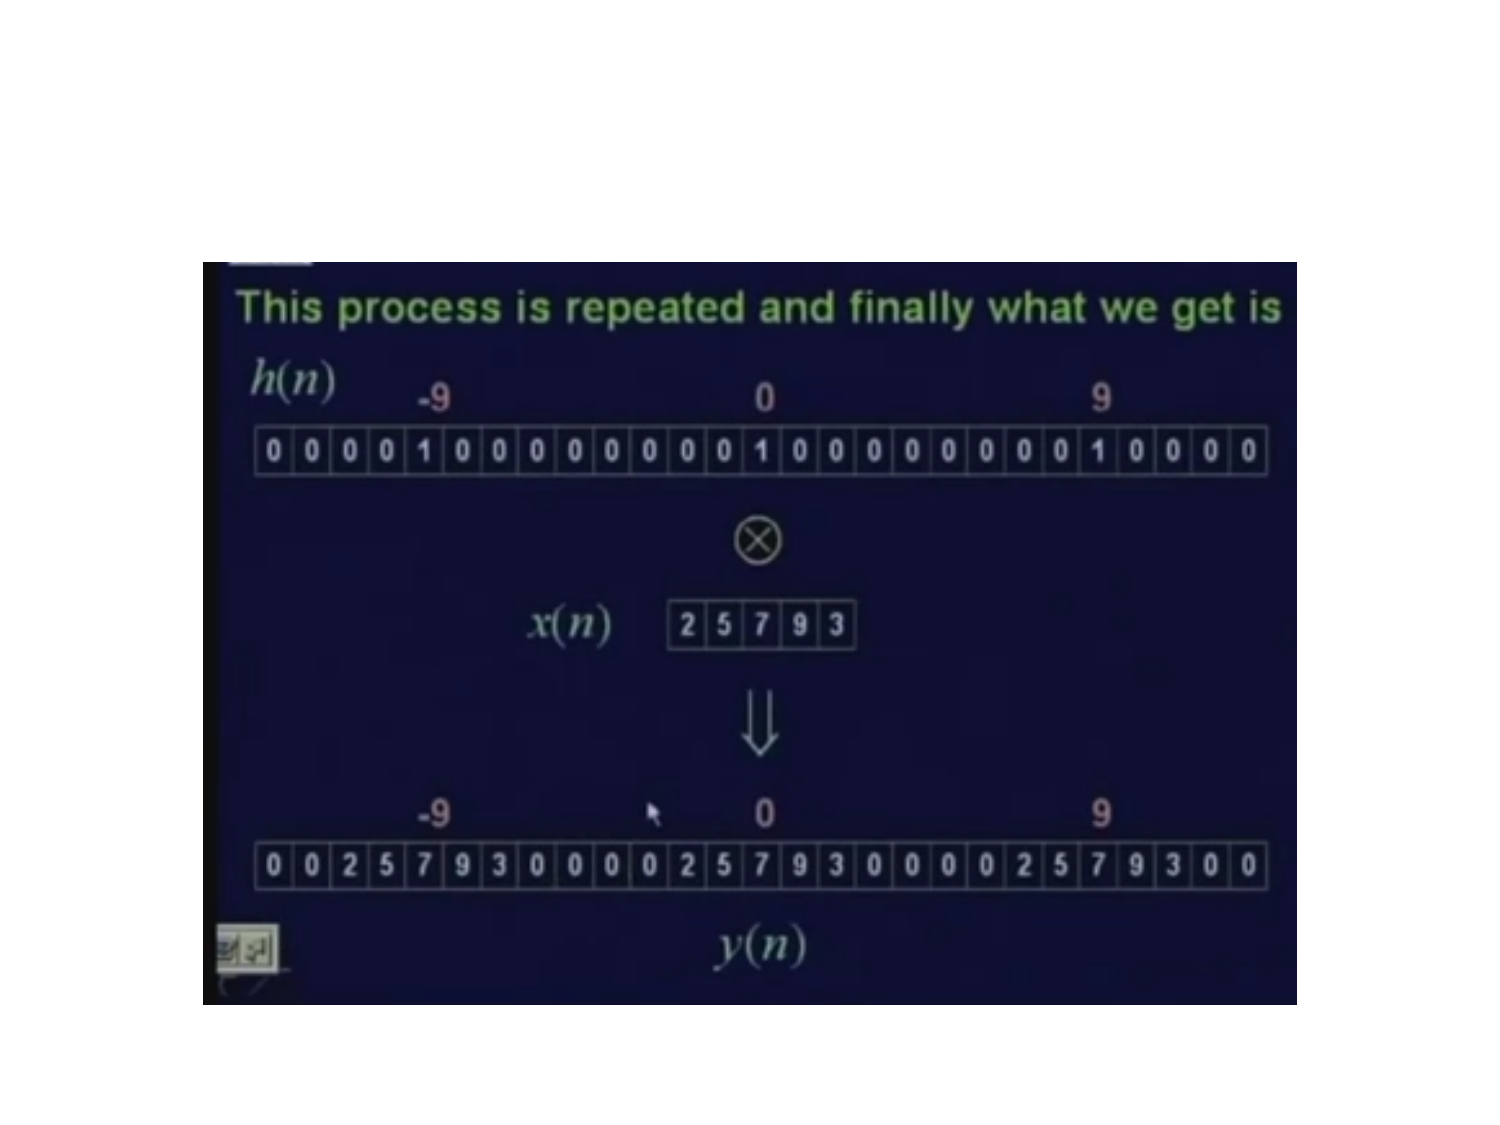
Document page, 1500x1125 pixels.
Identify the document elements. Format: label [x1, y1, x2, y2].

list [74, 262, 1426, 1006]
